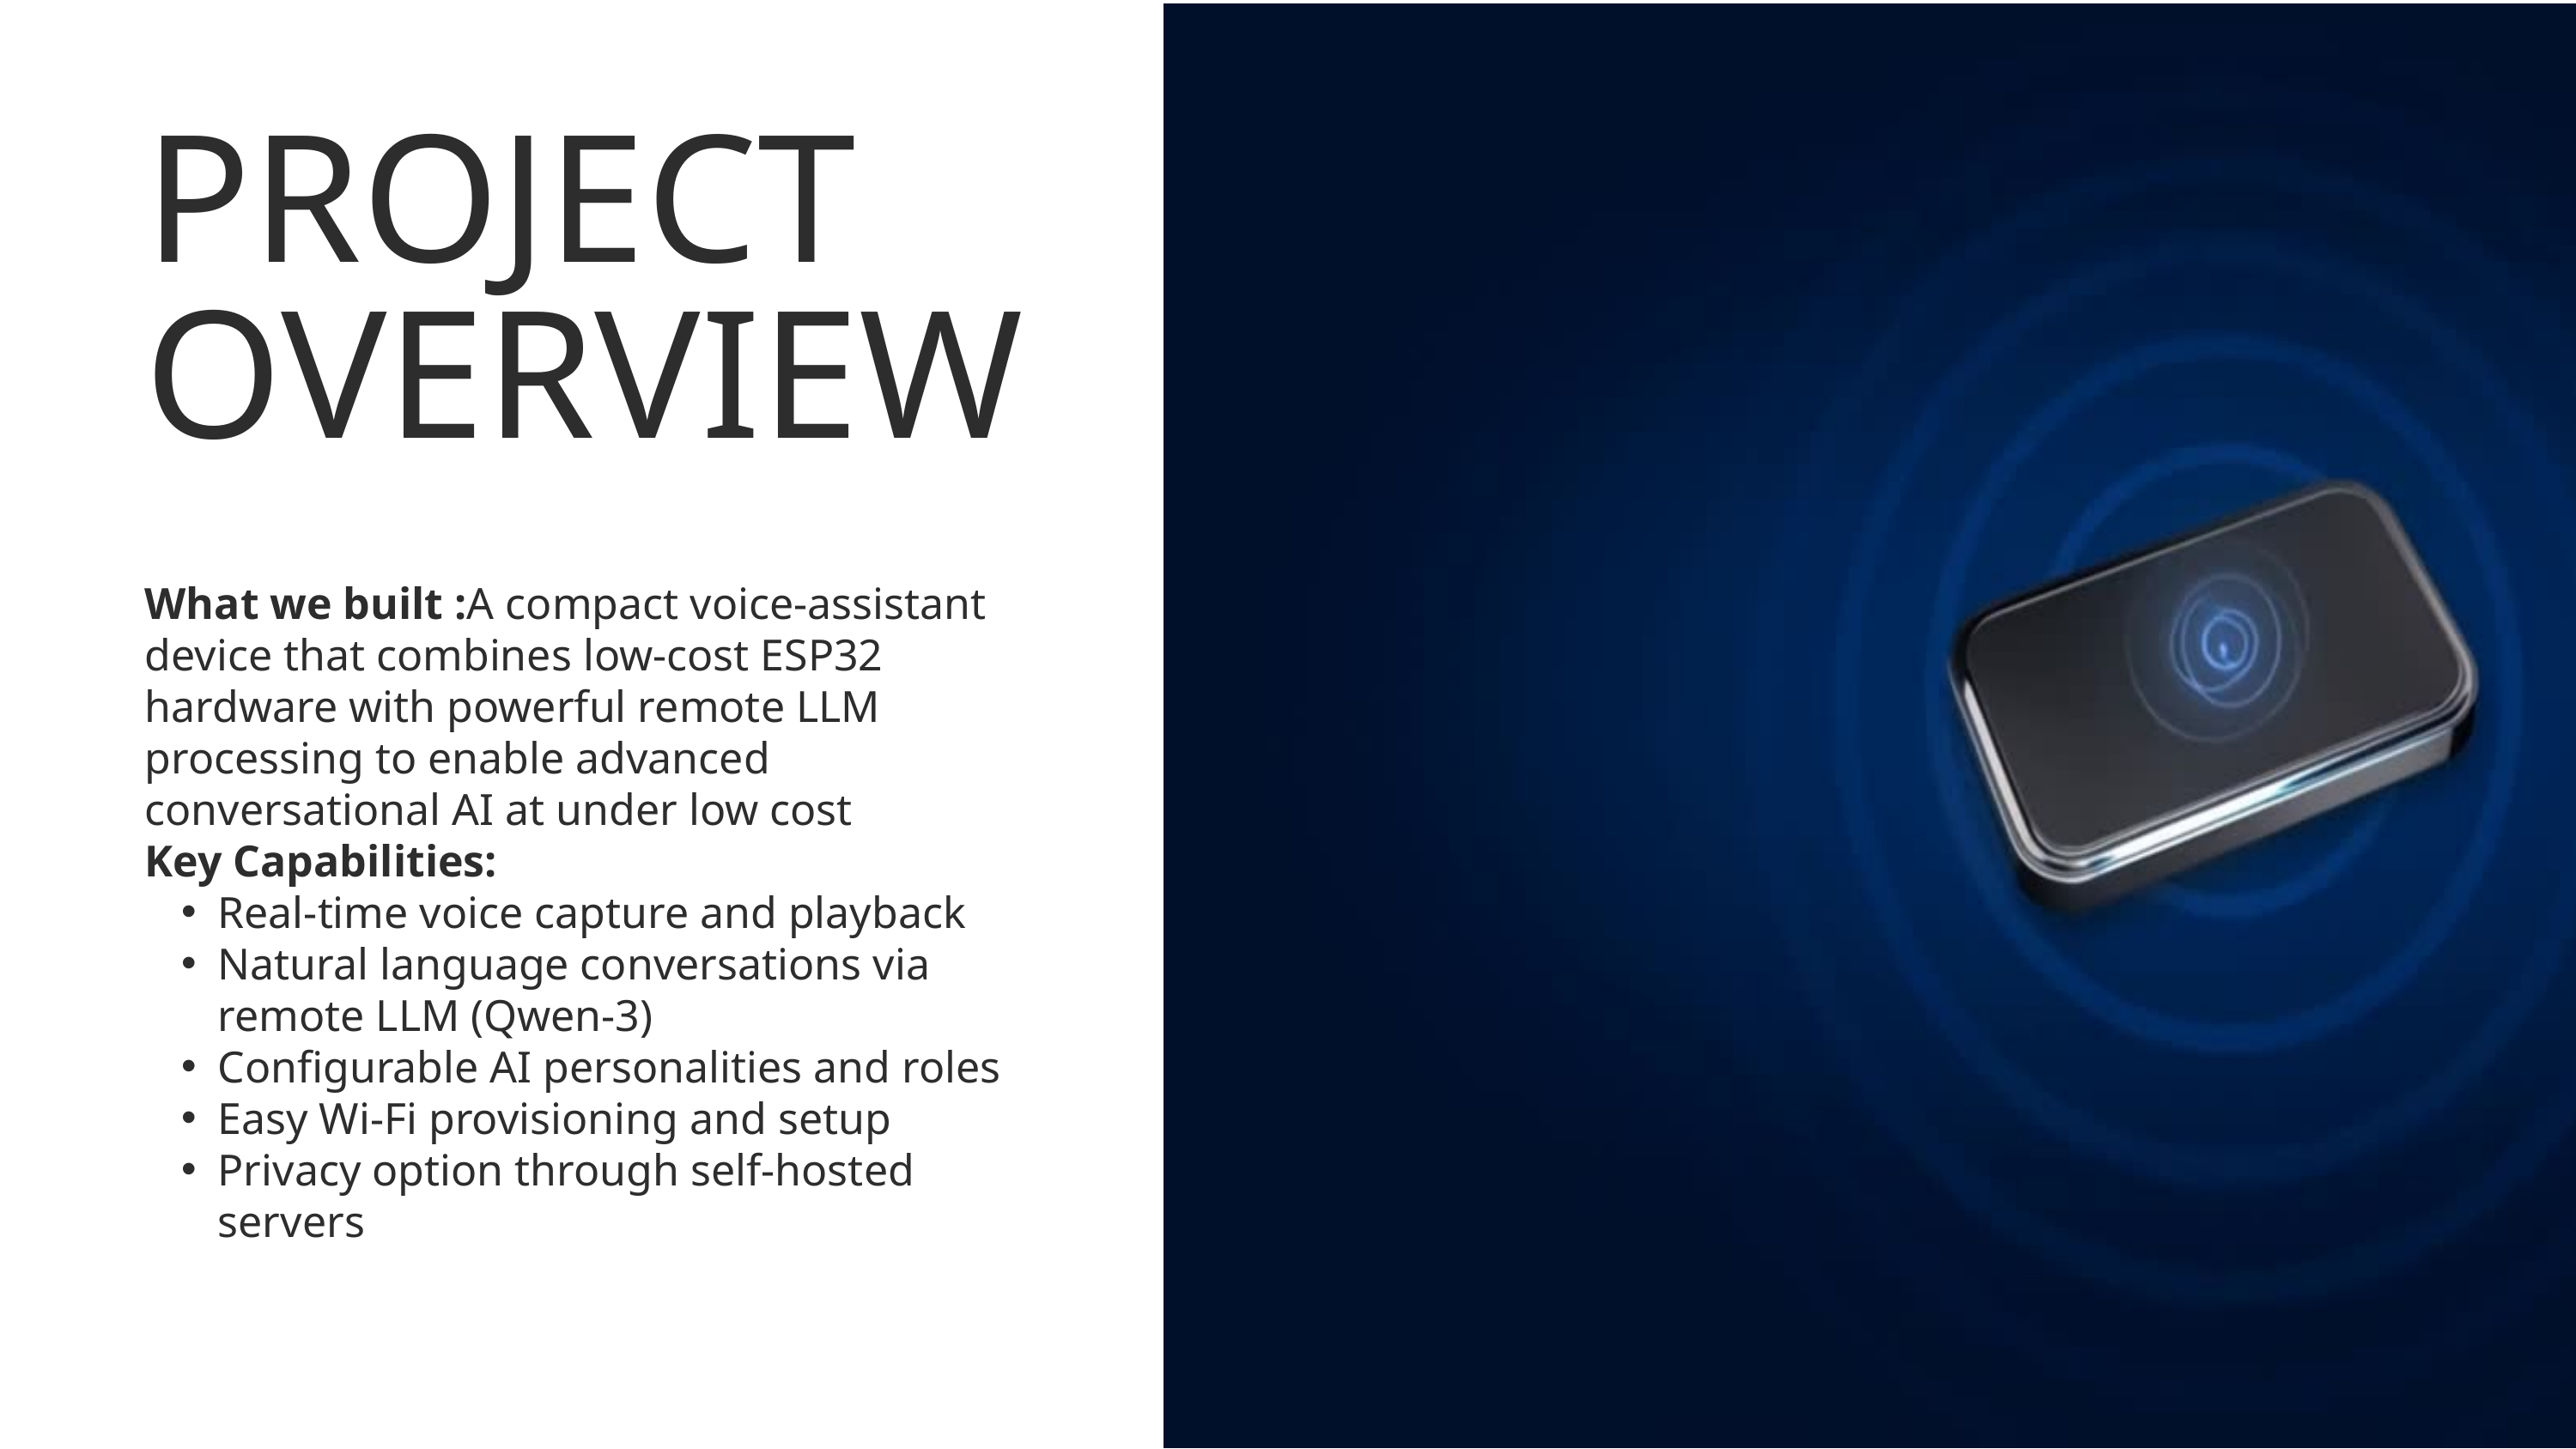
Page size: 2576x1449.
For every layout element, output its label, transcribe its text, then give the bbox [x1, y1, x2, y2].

text_box PROJECT OVERVIEW [144, 120, 1157, 474]
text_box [1163, 2, 2576, 1449]
text_box What we built :A compact voice-assistant device that combines low-cost ESP32 hardware with powerful remote LLM processing to enable advanced conversational AI at under low cost Key Capabilities: Real-time voice capture and playback Natural language conversations via remote LLM (Qwen-3) Configurable AI personalities and roles Easy Wi-Fi provisioning and setup Privacy option through self-hosted servers [144, 576, 1011, 1298]
